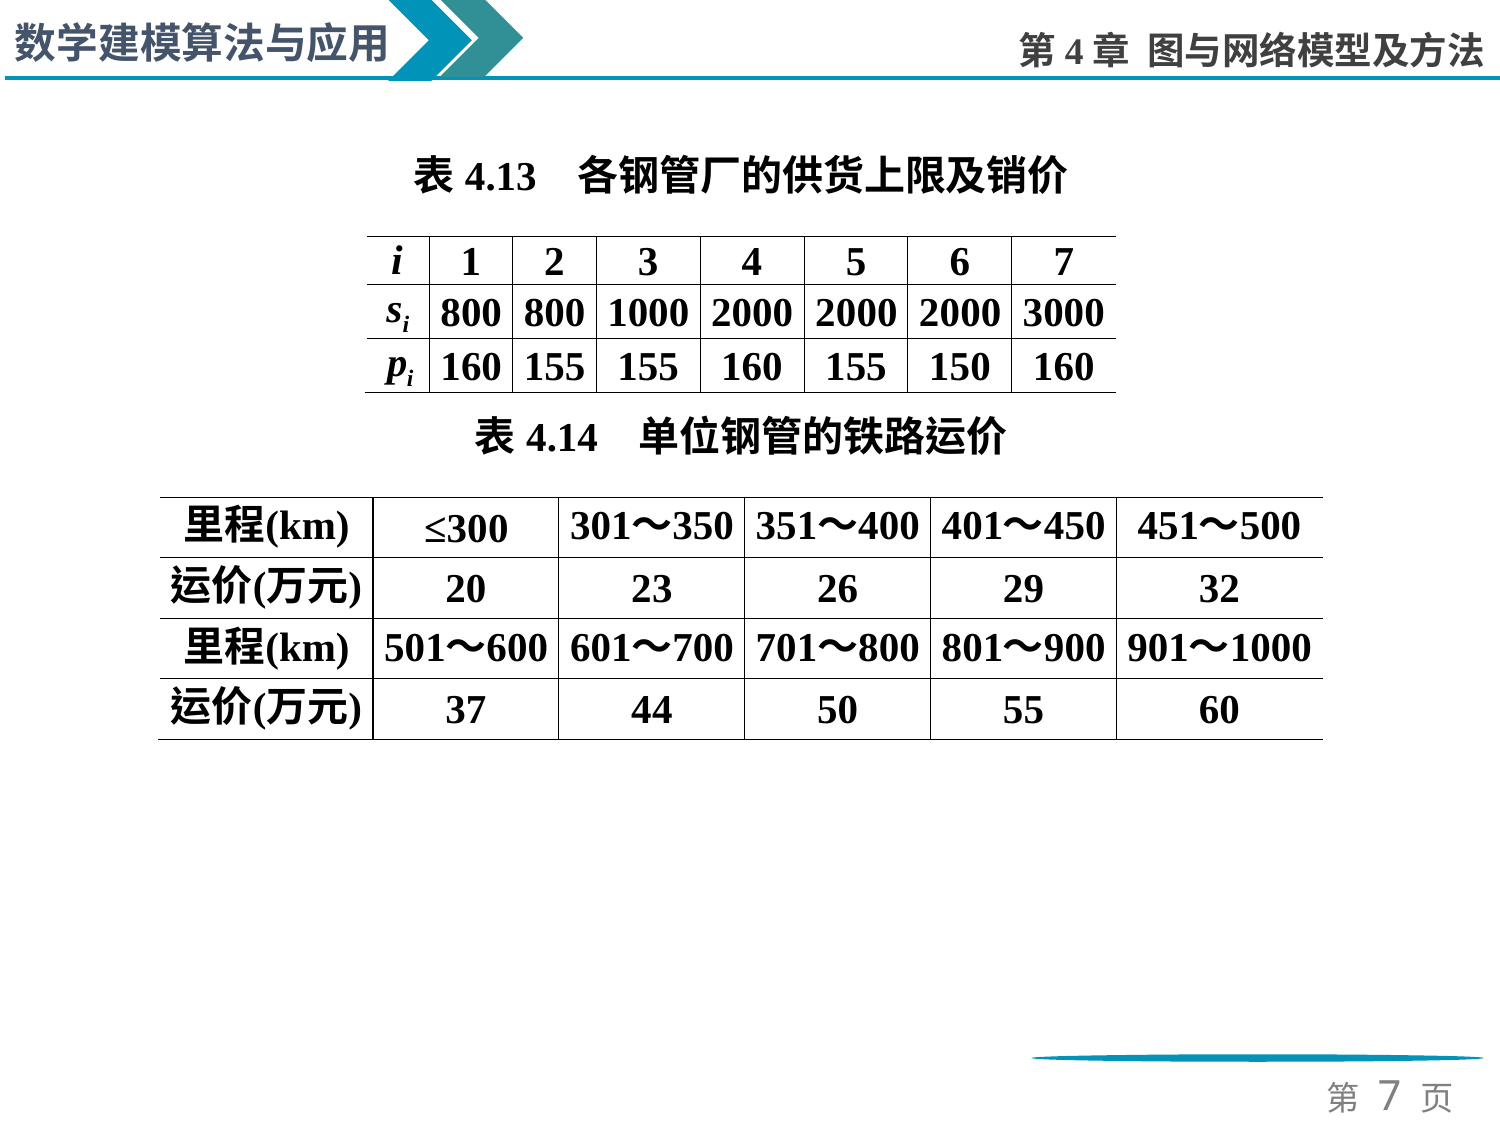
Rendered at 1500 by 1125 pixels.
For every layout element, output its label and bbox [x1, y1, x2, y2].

text_box [85, 132, 1397, 773]
